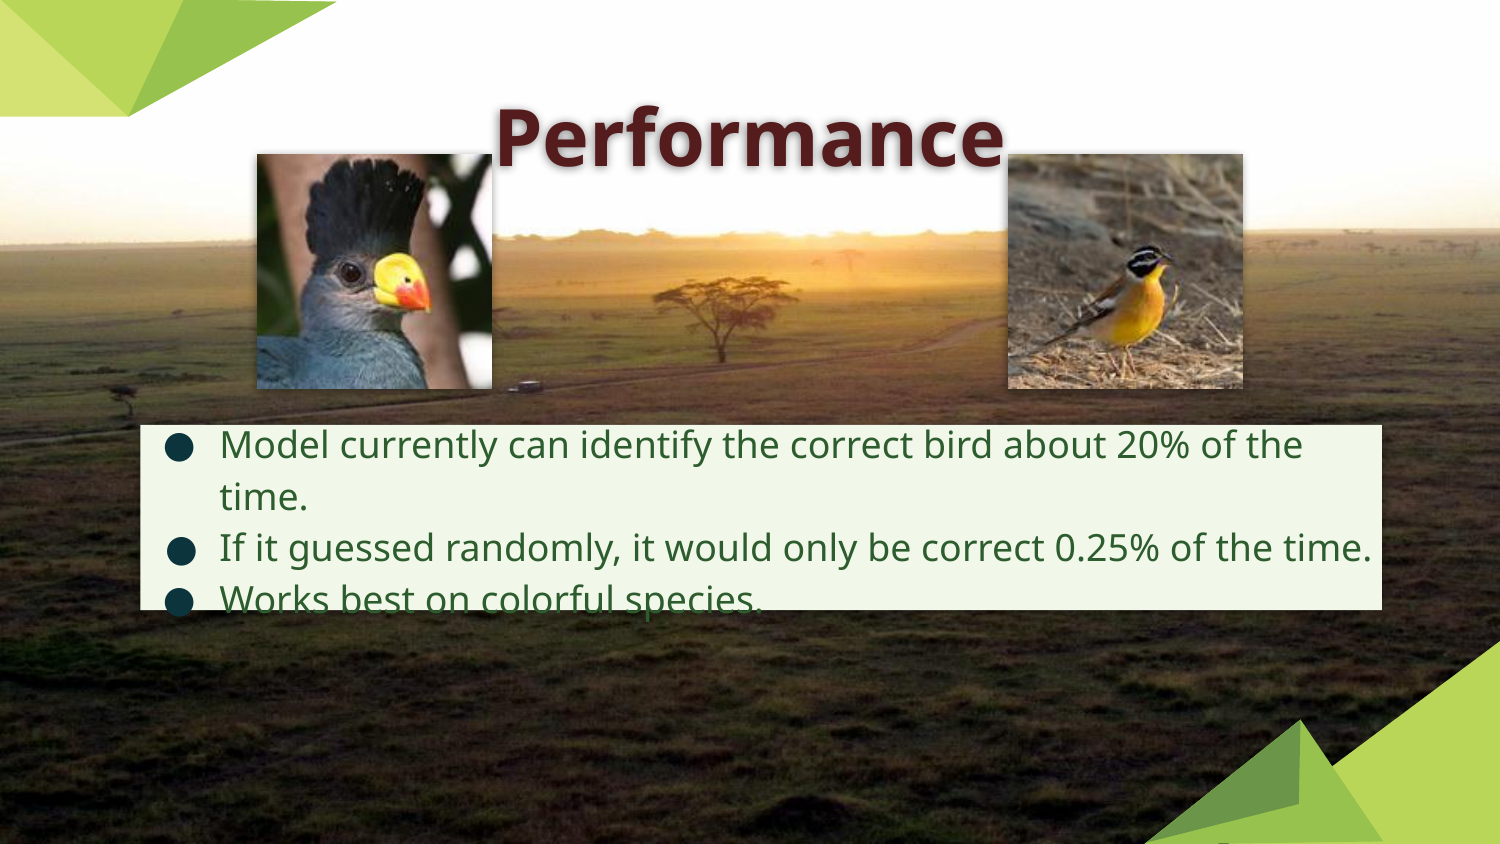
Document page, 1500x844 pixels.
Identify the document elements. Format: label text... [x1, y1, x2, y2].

picture [0, 0, 1500, 844]
list Model currently can identify the correct bird about 20% of the time. If it guessed randomly, it would only be correct 0.25% of the time. Works best on colorful species. [129, 424, 1394, 611]
title Performance [100, 71, 1400, 166]
